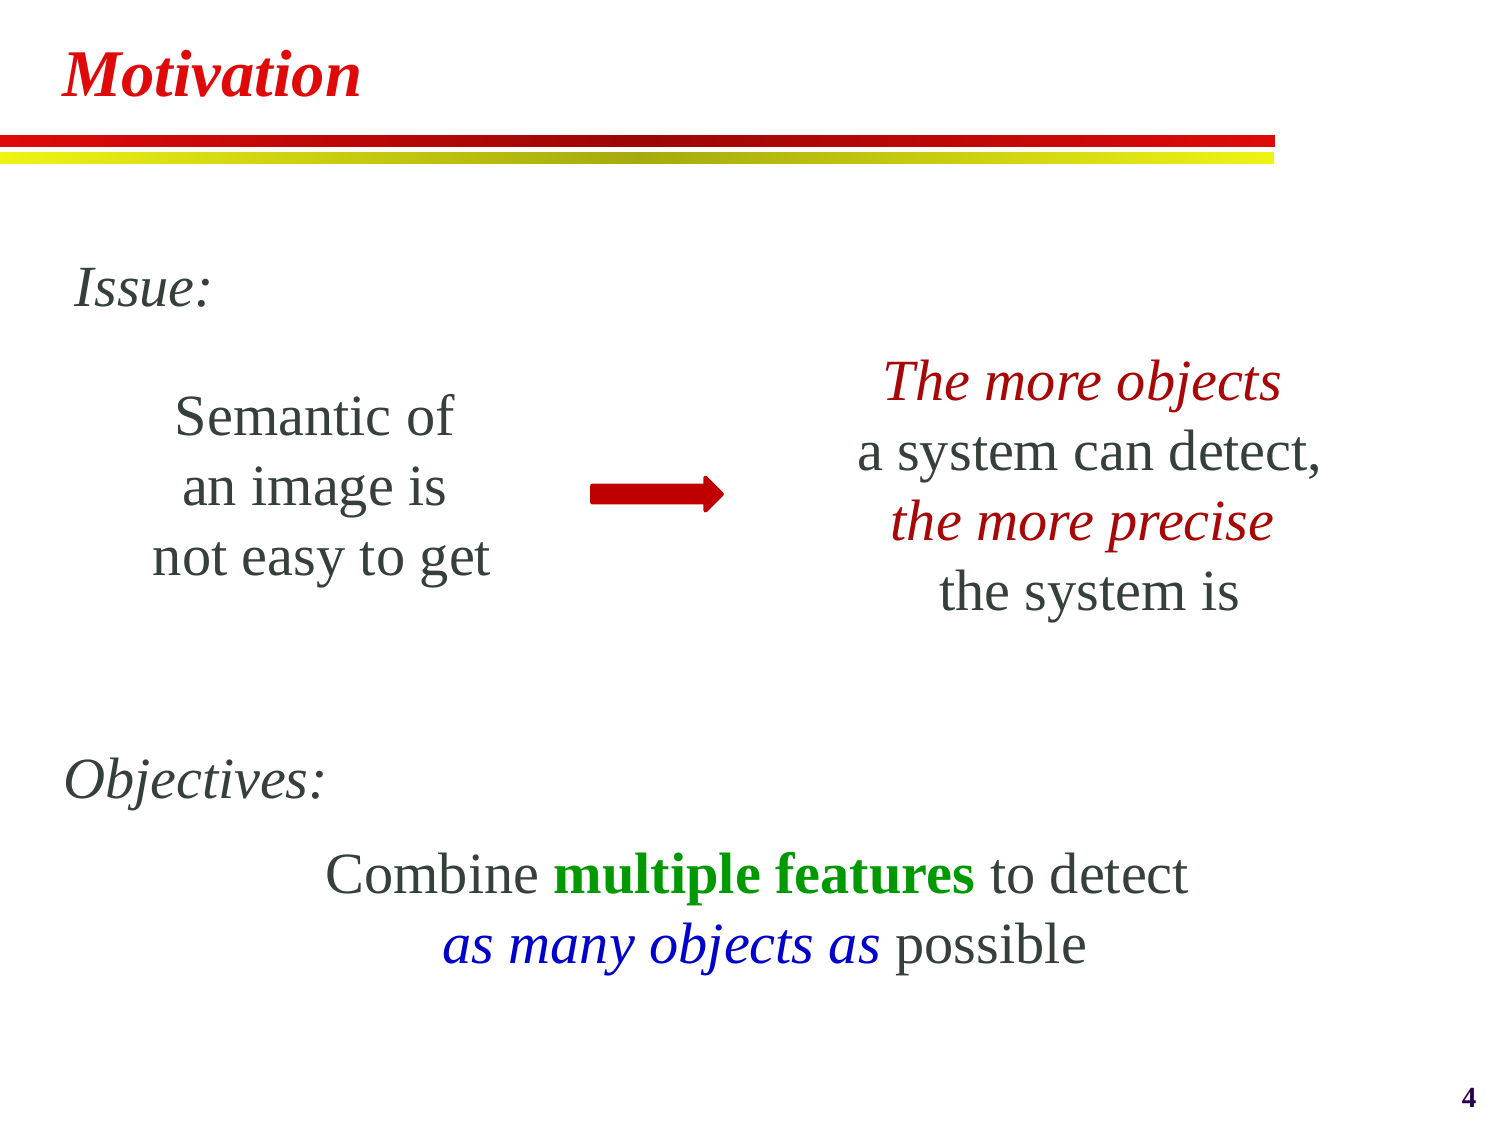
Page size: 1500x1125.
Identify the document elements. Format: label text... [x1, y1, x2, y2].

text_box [116, 339, 1360, 645]
title Motivation [46, 10, 1263, 130]
slide_number 4 [1429, 1076, 1492, 1115]
text_box Issue: [70, 246, 329, 340]
text_box Objectives: Combine multiple features to detect as many objects as possible [58, 738, 1383, 1079]
